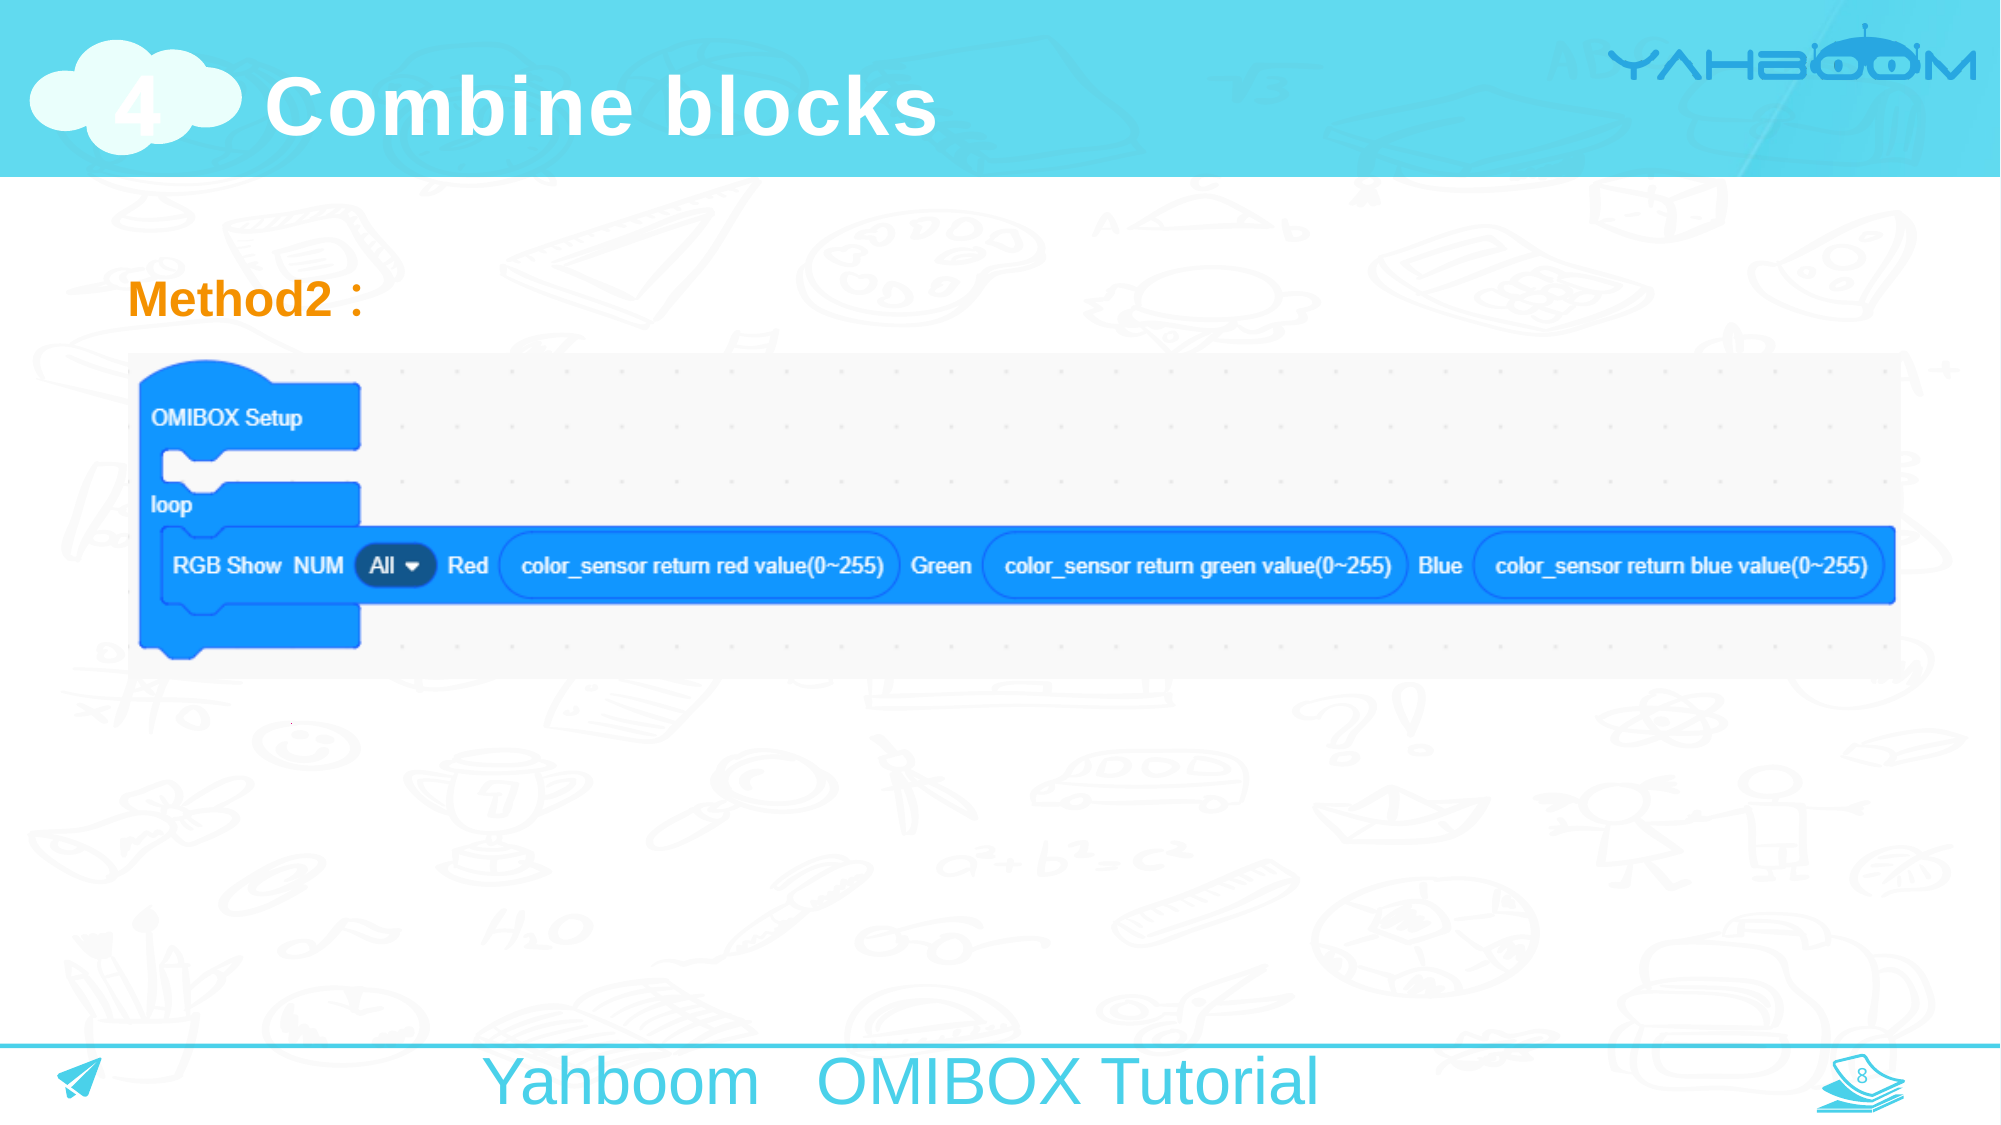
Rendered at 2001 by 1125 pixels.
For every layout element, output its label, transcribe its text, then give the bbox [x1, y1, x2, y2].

picture [128, 353, 1901, 680]
text_box Combine blocks [249, 44, 955, 160]
picture [0, 0, 2001, 1125]
text_box Yahboom OMIBOX Tutorial [466, 1030, 1336, 1125]
text_box 4 [98, 44, 177, 160]
text_box Method2： [112, 259, 414, 335]
